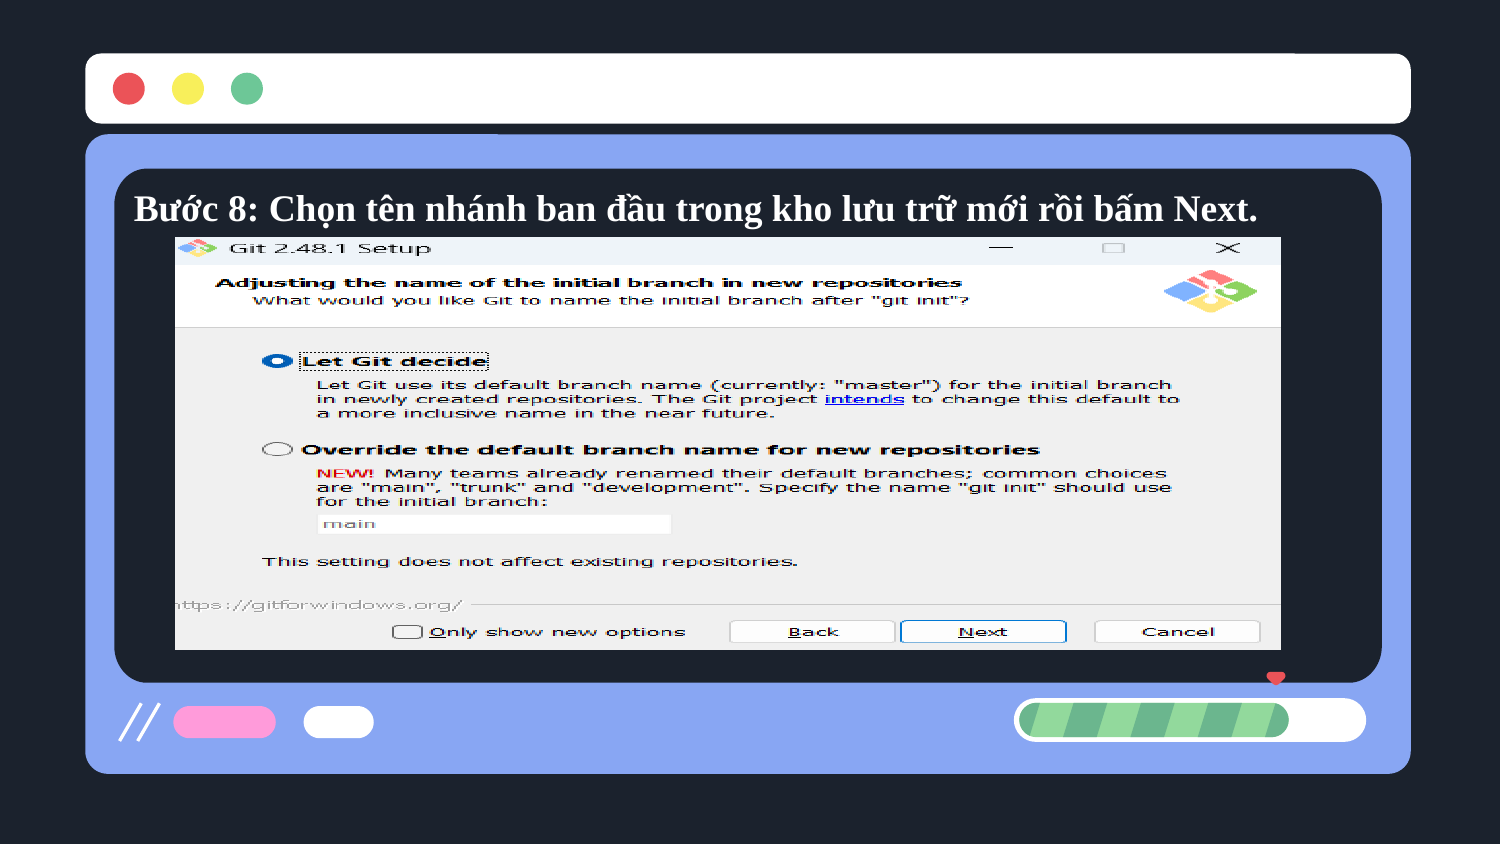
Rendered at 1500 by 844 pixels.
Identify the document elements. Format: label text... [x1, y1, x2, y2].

picture [175, 237, 1281, 650]
title Bước 8: Chọn tên nhánh ban đầu trong kho lưu trữ mới rồi bấm Next. [88, 148, 1304, 250]
